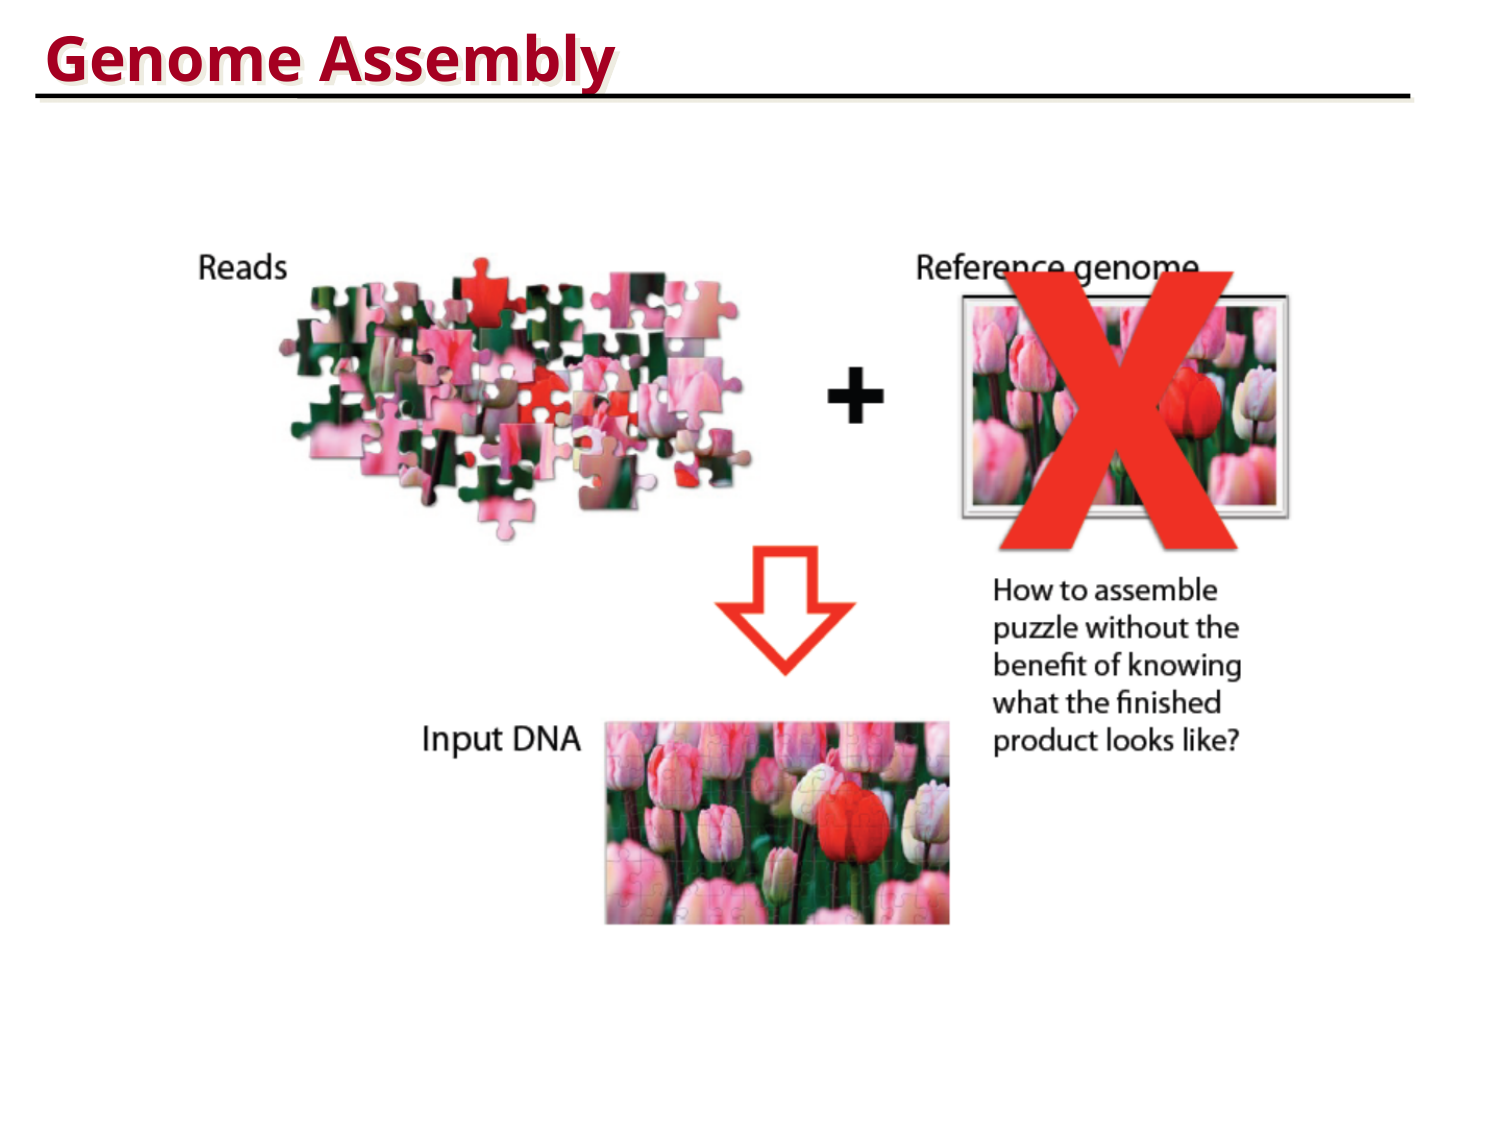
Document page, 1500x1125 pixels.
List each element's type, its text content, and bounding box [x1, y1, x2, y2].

picture [185, 188, 1315, 937]
text_box Genome Assembly [29, 7, 1305, 108]
